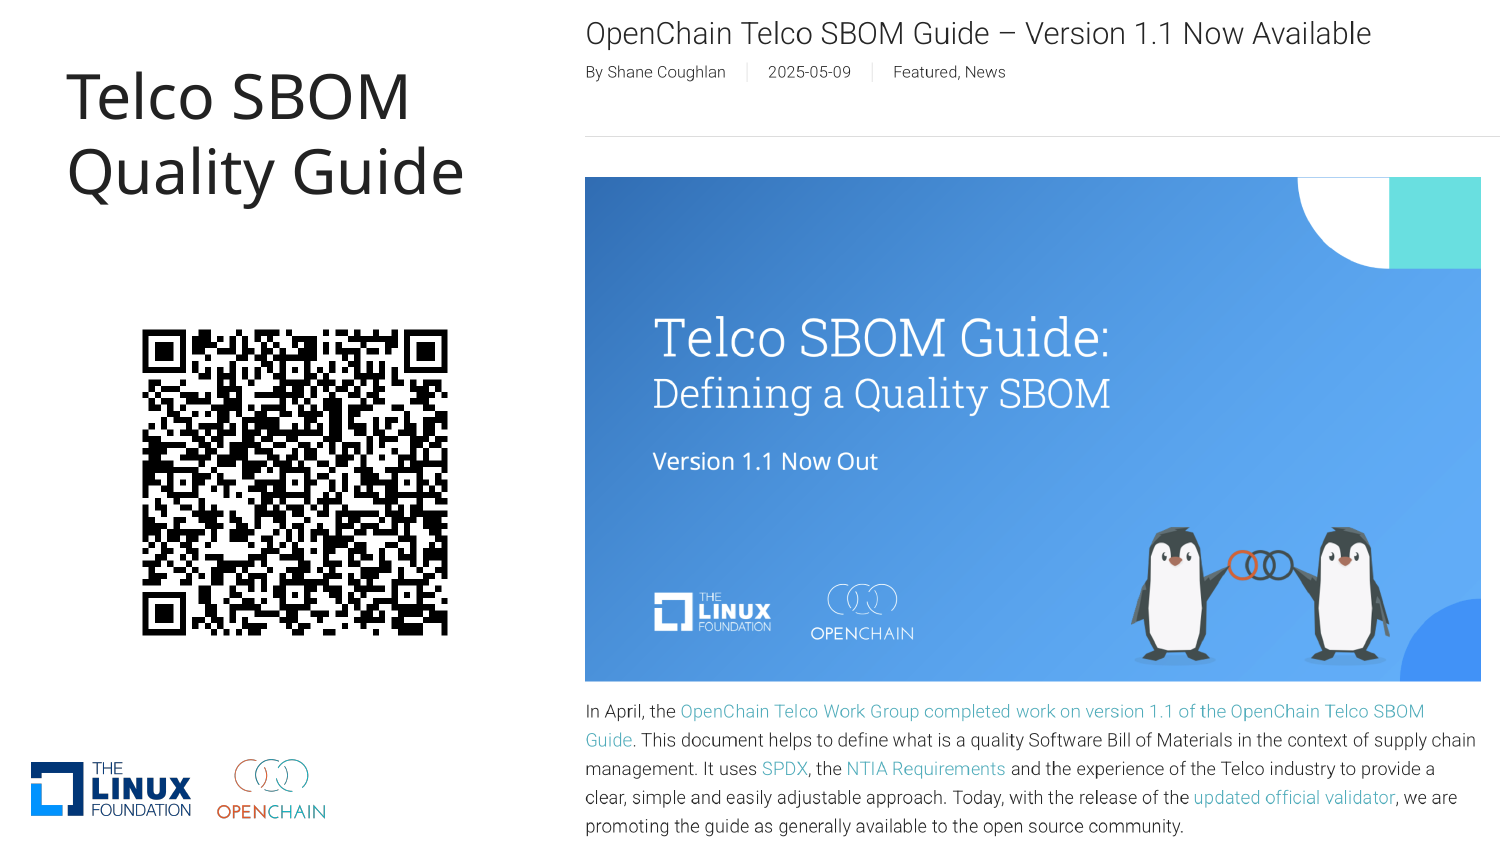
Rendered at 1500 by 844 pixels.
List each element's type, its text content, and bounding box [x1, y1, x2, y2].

picture [564, 0, 1500, 844]
picture [31, 762, 191, 816]
picture [215, 757, 327, 821]
title Telco SBOM Quality Guide [51, 42, 559, 247]
picture [121, 309, 468, 656]
